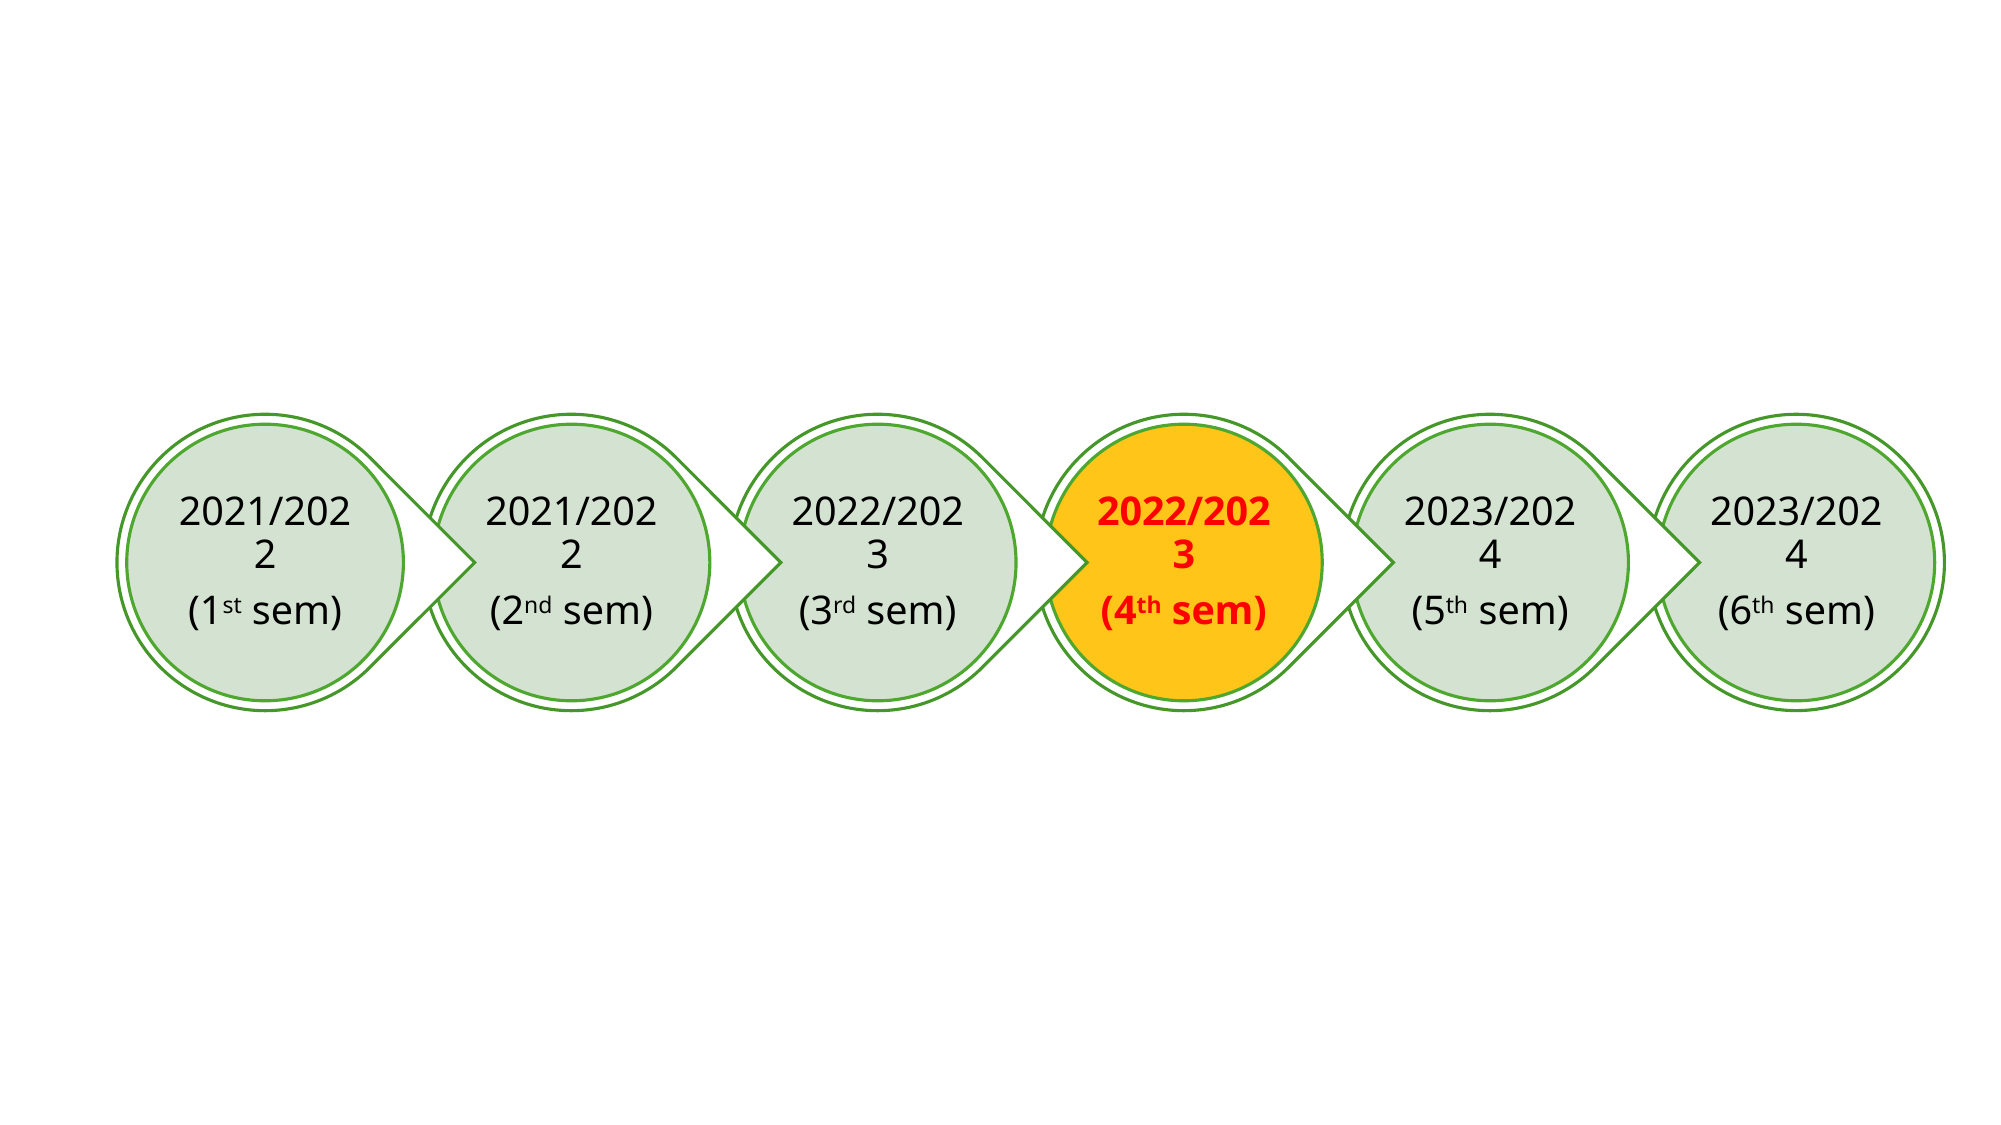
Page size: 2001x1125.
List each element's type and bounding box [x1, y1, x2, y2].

text_box [39, 116, 1961, 1009]
